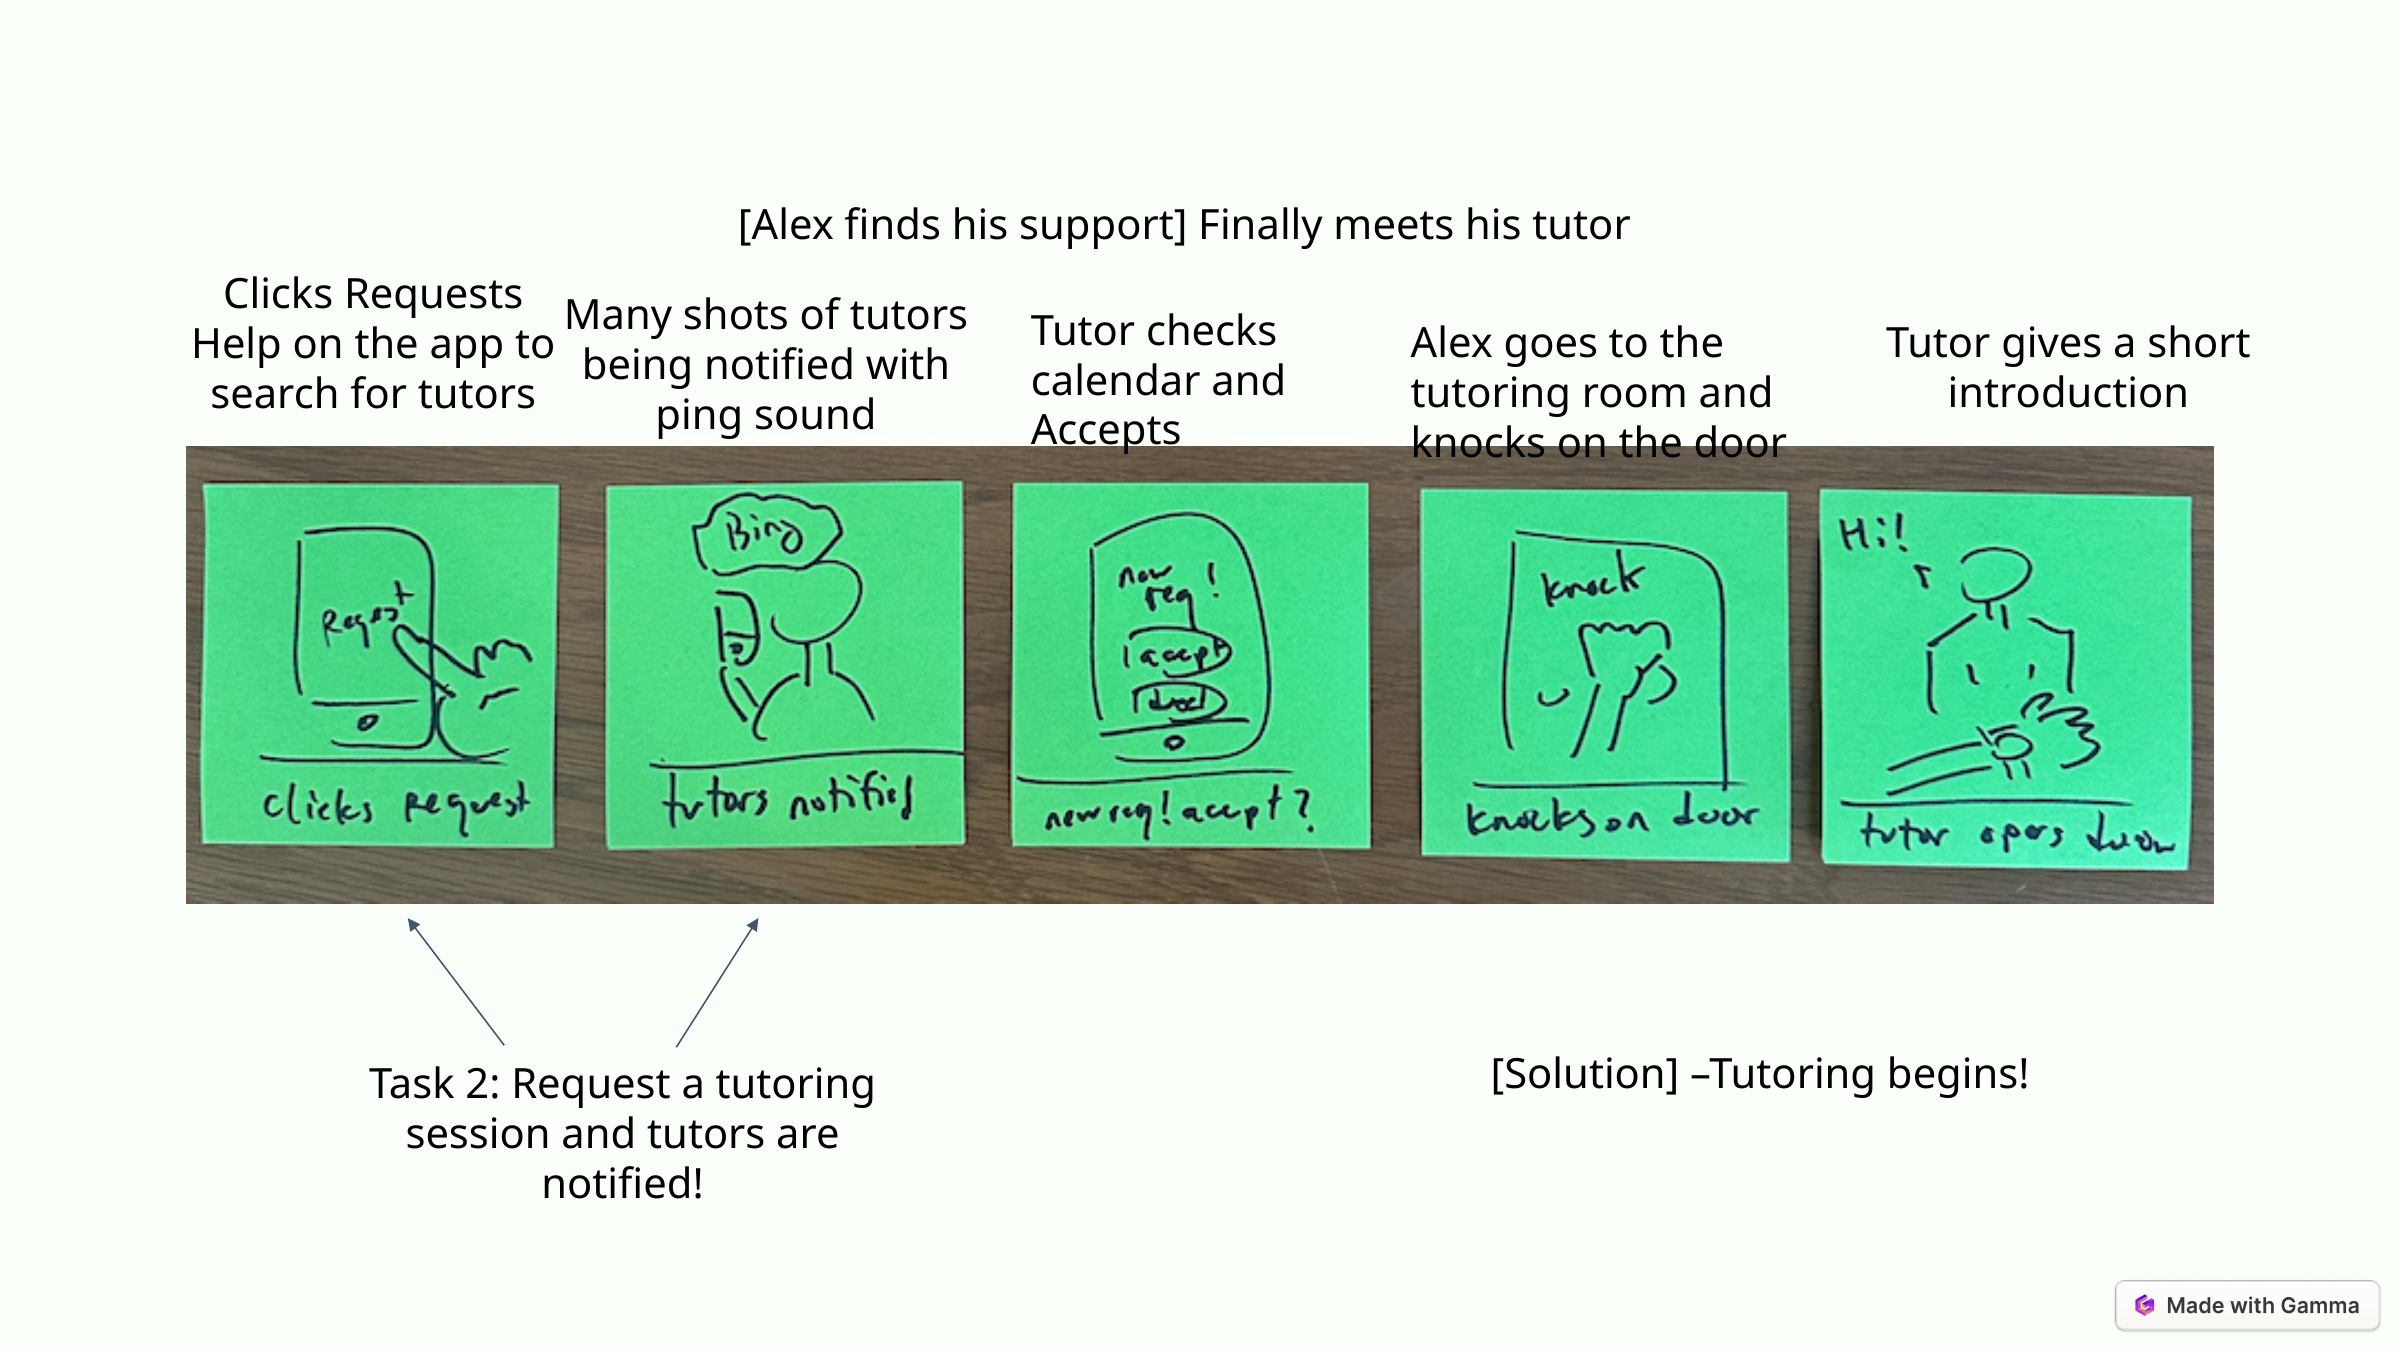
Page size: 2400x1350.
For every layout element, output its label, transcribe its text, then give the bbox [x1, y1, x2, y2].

text_box [Solution] –Tutoring begins! [1306, 1031, 2214, 1168]
picture [2106, 1271, 2389, 1339]
text_box [Alex finds his support] Finally meets his tutor [572, 182, 1797, 319]
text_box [407, 917, 505, 1046]
text_box Many shots of tutors being notified with ping sound [531, 272, 1001, 339]
text_box Tutor checks calendar and Accepts [1015, 288, 1416, 355]
text_box Clicks Requests Help on the app to search for tutors [173, 252, 573, 319]
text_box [676, 917, 759, 1048]
picture [185, 445, 2214, 904]
text_box Task 2: Request a tutoring session and tutors are notified! [314, 1041, 931, 1149]
text_box Tutor gives a short introduction [1819, 300, 2317, 367]
text_box Alex goes to the tutoring room and knocks on the door [1395, 300, 1819, 367]
